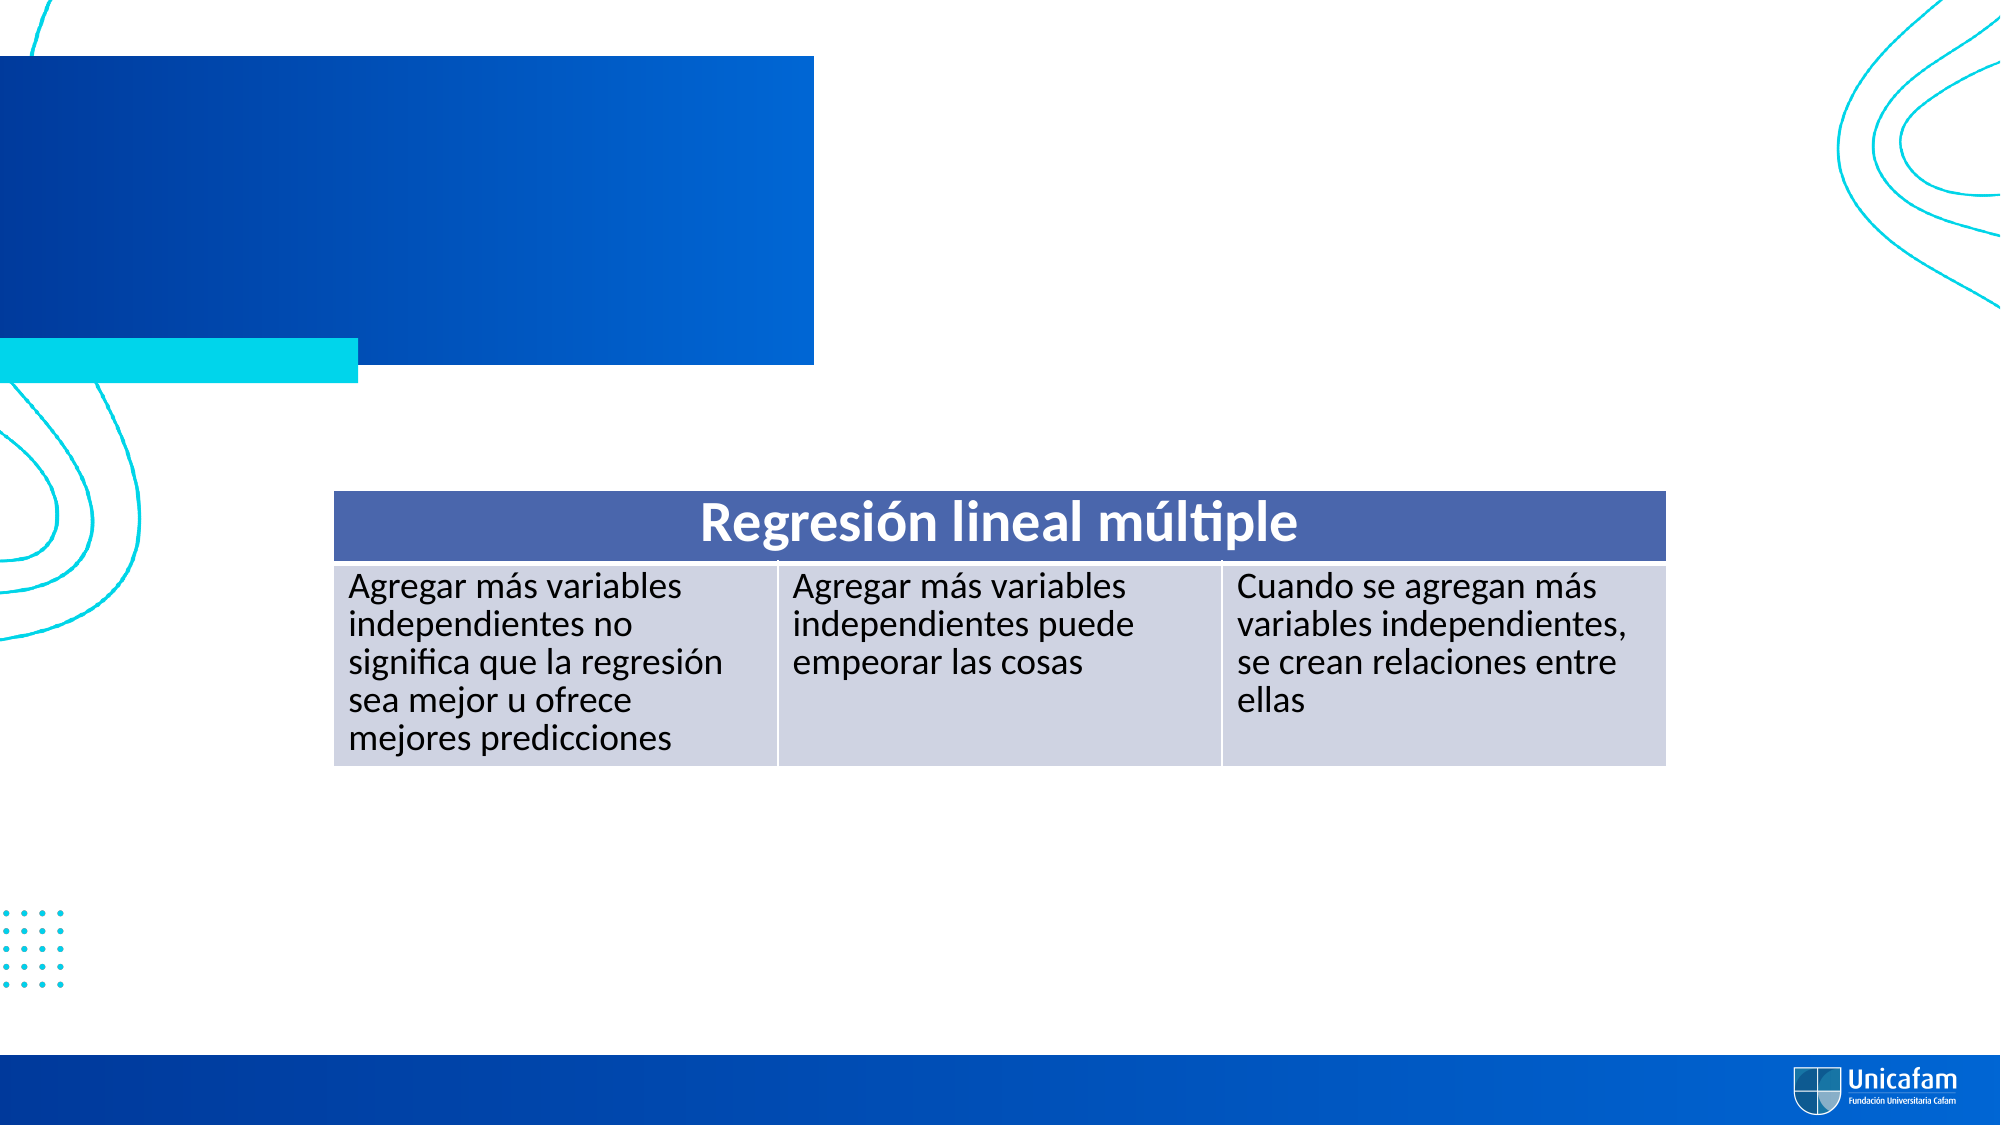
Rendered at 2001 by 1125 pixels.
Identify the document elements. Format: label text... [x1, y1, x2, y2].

picture [0, 0, 814, 365]
table_cell Agregar más variables independientes puede empeorar las cosas [779, 566, 1221, 766]
table_header Regresión lineal múltiple [334, 491, 1666, 561]
picture [1803, 0, 2001, 629]
table_cell Agregar más variables independientes no significa que la regresión sea mejor u ofrece mejores predicciones [334, 566, 777, 766]
picture [0, 1055, 2000, 1125]
table_cell Cuando se agregan más variables independientes, se crean relaciones entre ellas [1223, 566, 1666, 766]
picture [0, 384, 233, 850]
picture [0, 897, 81, 1001]
